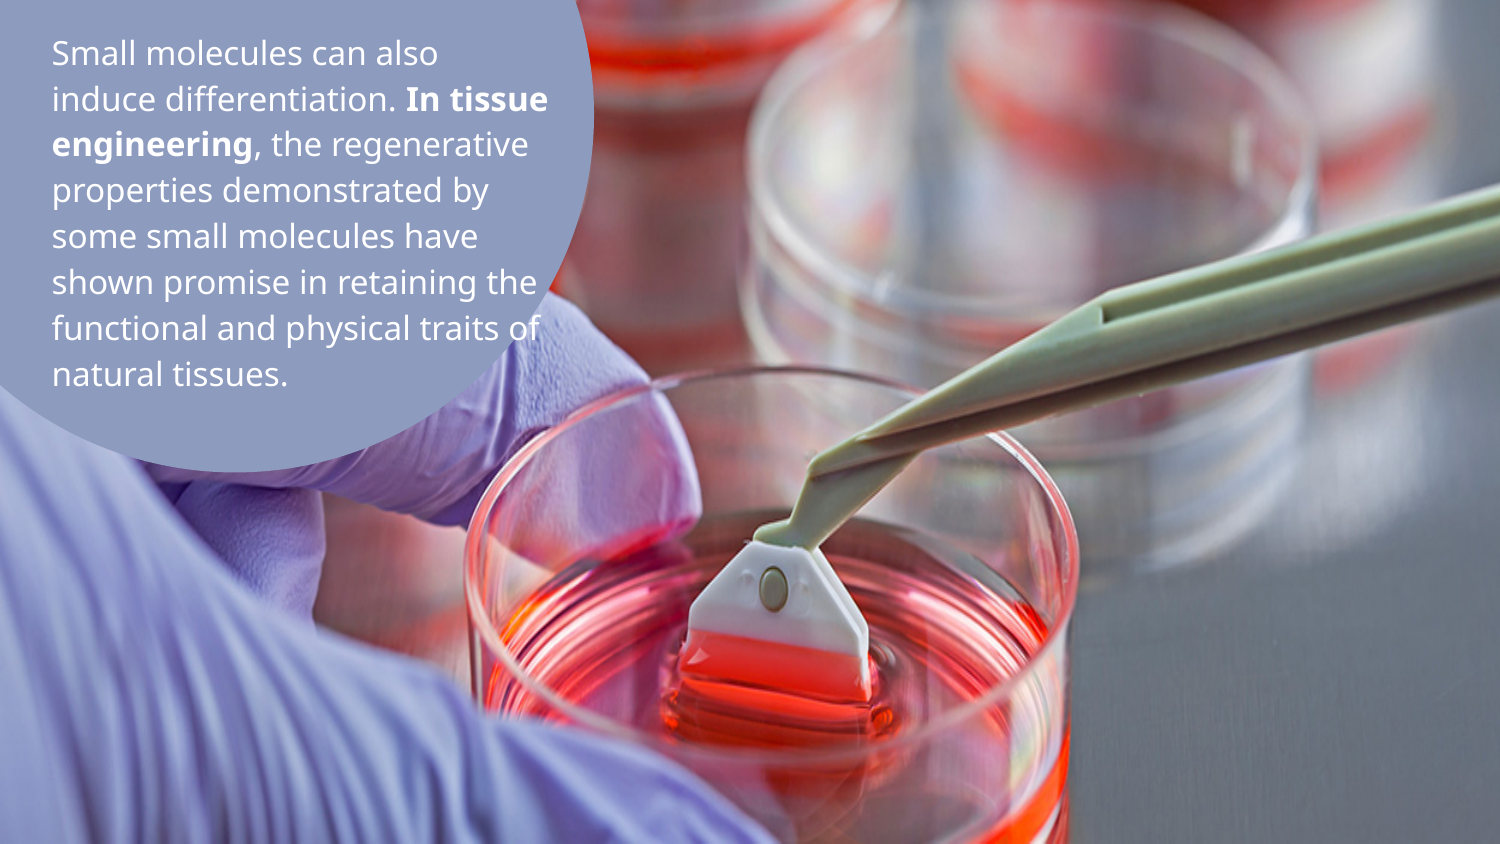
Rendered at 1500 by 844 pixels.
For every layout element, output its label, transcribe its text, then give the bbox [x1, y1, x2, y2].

text_box Small molecules can also induce differentiation. In tissue engineering, the regenerative properties demonstrated by some small molecules have shown promise in retaining the functional and physical traits of natural tissues. [36, 18, 564, 401]
picture [0, 0, 1500, 844]
text_box [0, 0, 595, 473]
